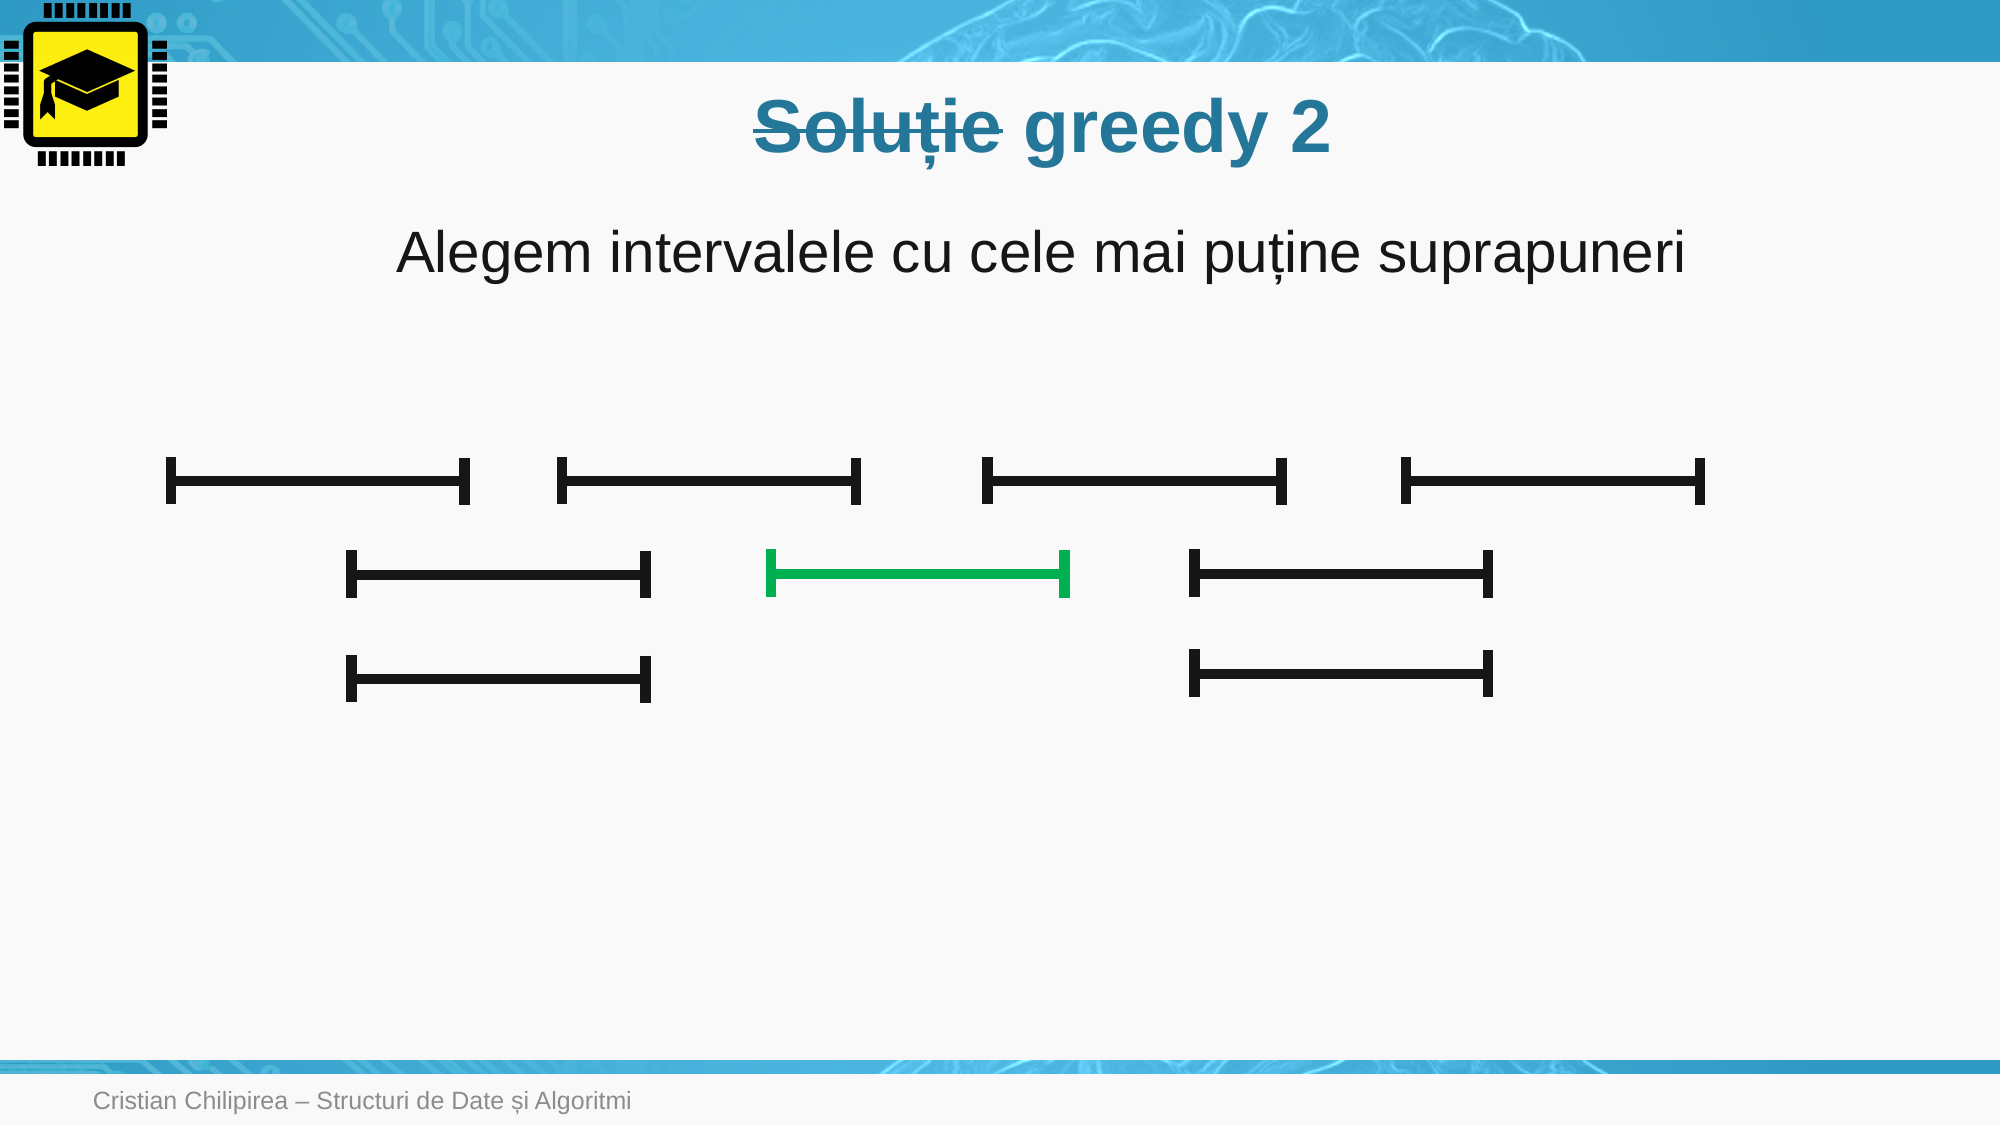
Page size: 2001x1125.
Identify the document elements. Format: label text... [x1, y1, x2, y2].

text_box Alegem intervalele cu cele mai puține suprapuneri [381, 207, 1704, 292]
footer Cristian Chilipirea – Structuri de Date și Algoritmi [77, 1073, 1338, 1125]
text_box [1194, 649, 1489, 698]
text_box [1194, 549, 1489, 598]
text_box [170, 456, 465, 505]
title Soluție greedy 2 [170, 76, 1915, 180]
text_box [1405, 456, 1700, 505]
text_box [770, 549, 1065, 598]
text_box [561, 456, 856, 505]
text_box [351, 654, 646, 703]
picture [0, 0, 2000, 166]
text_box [351, 550, 646, 599]
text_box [987, 456, 1282, 505]
picture [0, 1060, 2000, 1074]
